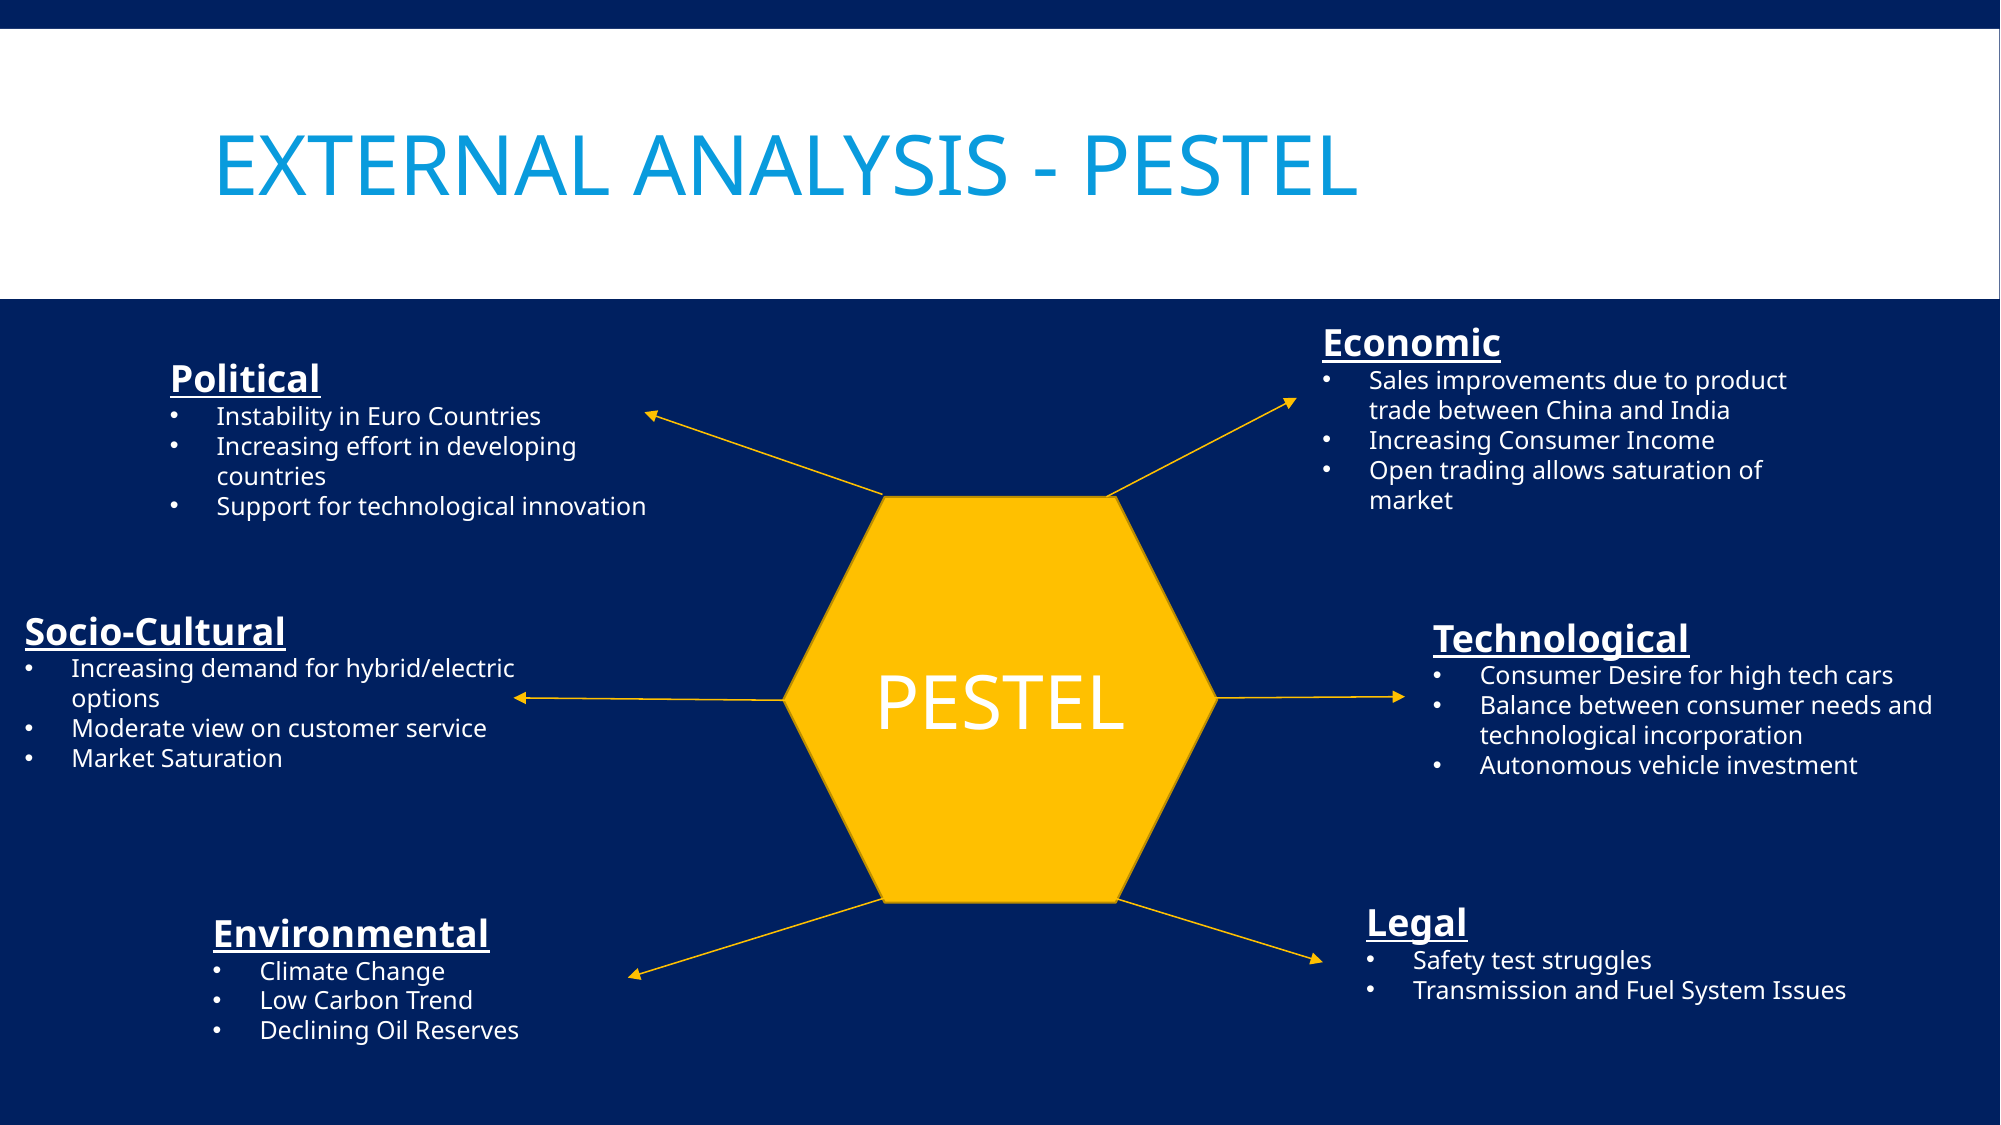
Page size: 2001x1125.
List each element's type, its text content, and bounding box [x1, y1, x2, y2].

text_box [644, 411, 883, 495]
text_box Political Instability in Euro Countries Increasing effort in developing countries Support for technological innovation [154, 347, 686, 588]
text_box Economic Sales improvements due to product trade between China and India Increasing Consumer Income Open trading allows saturation of market [1307, 311, 1839, 552]
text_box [513, 697, 799, 701]
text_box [1106, 895, 1324, 963]
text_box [1106, 397, 1297, 498]
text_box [627, 896, 889, 978]
title External analysis - Pestel [197, 46, 1803, 295]
text_box Technological Consumer Desire for high tech cars Balance between consumer needs and technological incorporation Autonomous vehicle investment [1417, 607, 1949, 817]
text_box Legal Safety test struggles Transmission and Fuel System Issues [1351, 891, 1883, 1072]
text_box Environmental Climate Change Low Carbon Trend Declining Oil Reserves [197, 902, 729, 1125]
text_box PESTEL [785, 495, 1215, 904]
text_box Socio-Cultural Increasing demand for hybrid/electric options Moderate view on customer service Market Saturation [9, 600, 541, 870]
